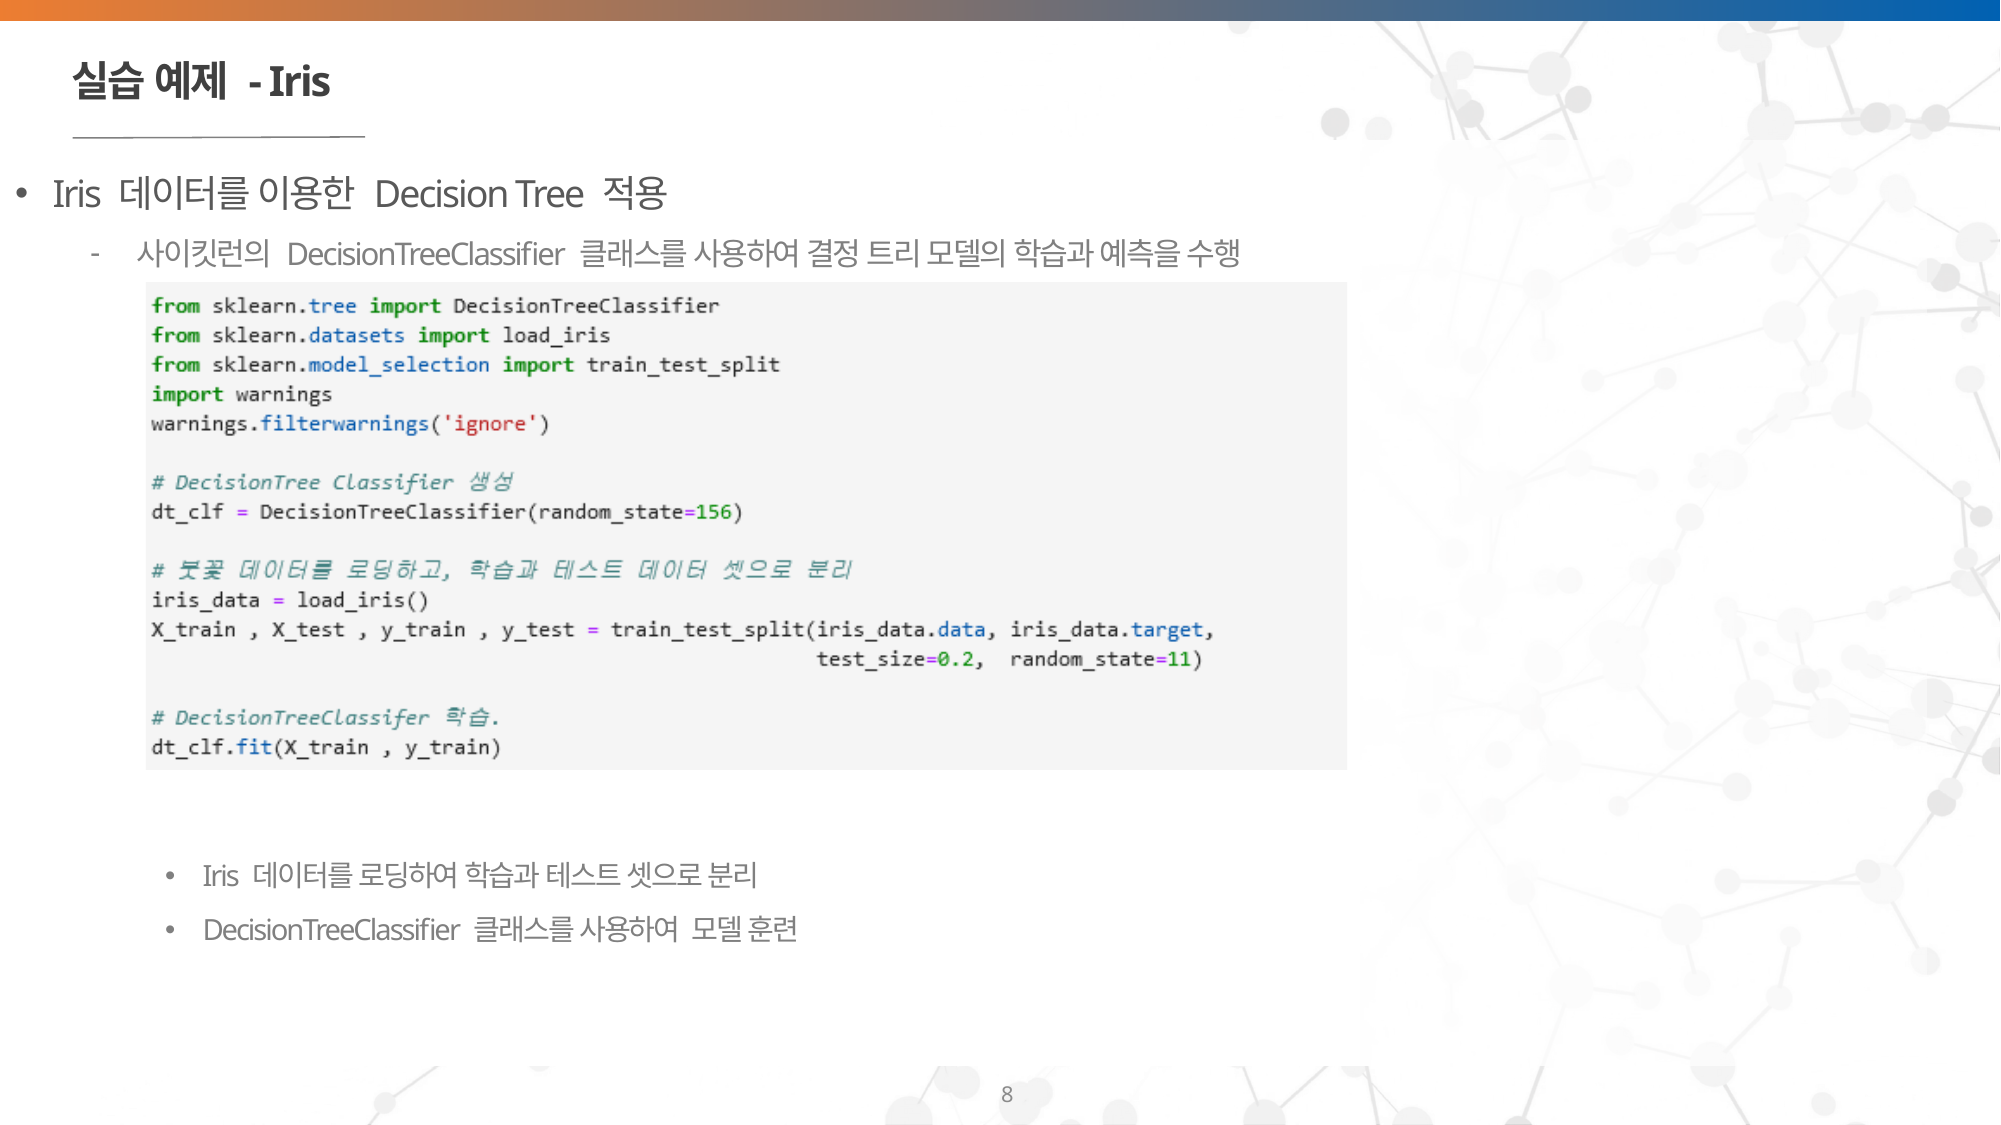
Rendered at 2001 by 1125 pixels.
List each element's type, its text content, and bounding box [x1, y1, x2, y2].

picture [145, 282, 1348, 770]
list Iris 데이터를 이용한 Decision Tree 적용 사이킷런의 DecisionTreeClassifier 클래스를 사용하여 결정 트리 모델의 학습과 예측을 수행 Iris 데이터를 로딩하여 학습과 테스트 셋으로 분리 DecisionTreeClassifier 클래스를 사용하여 모델 훈련 [0, 151, 2000, 1125]
title 실습 예제 - Iris [56, 49, 1162, 117]
slide_number 8 [782, 1065, 1233, 1125]
